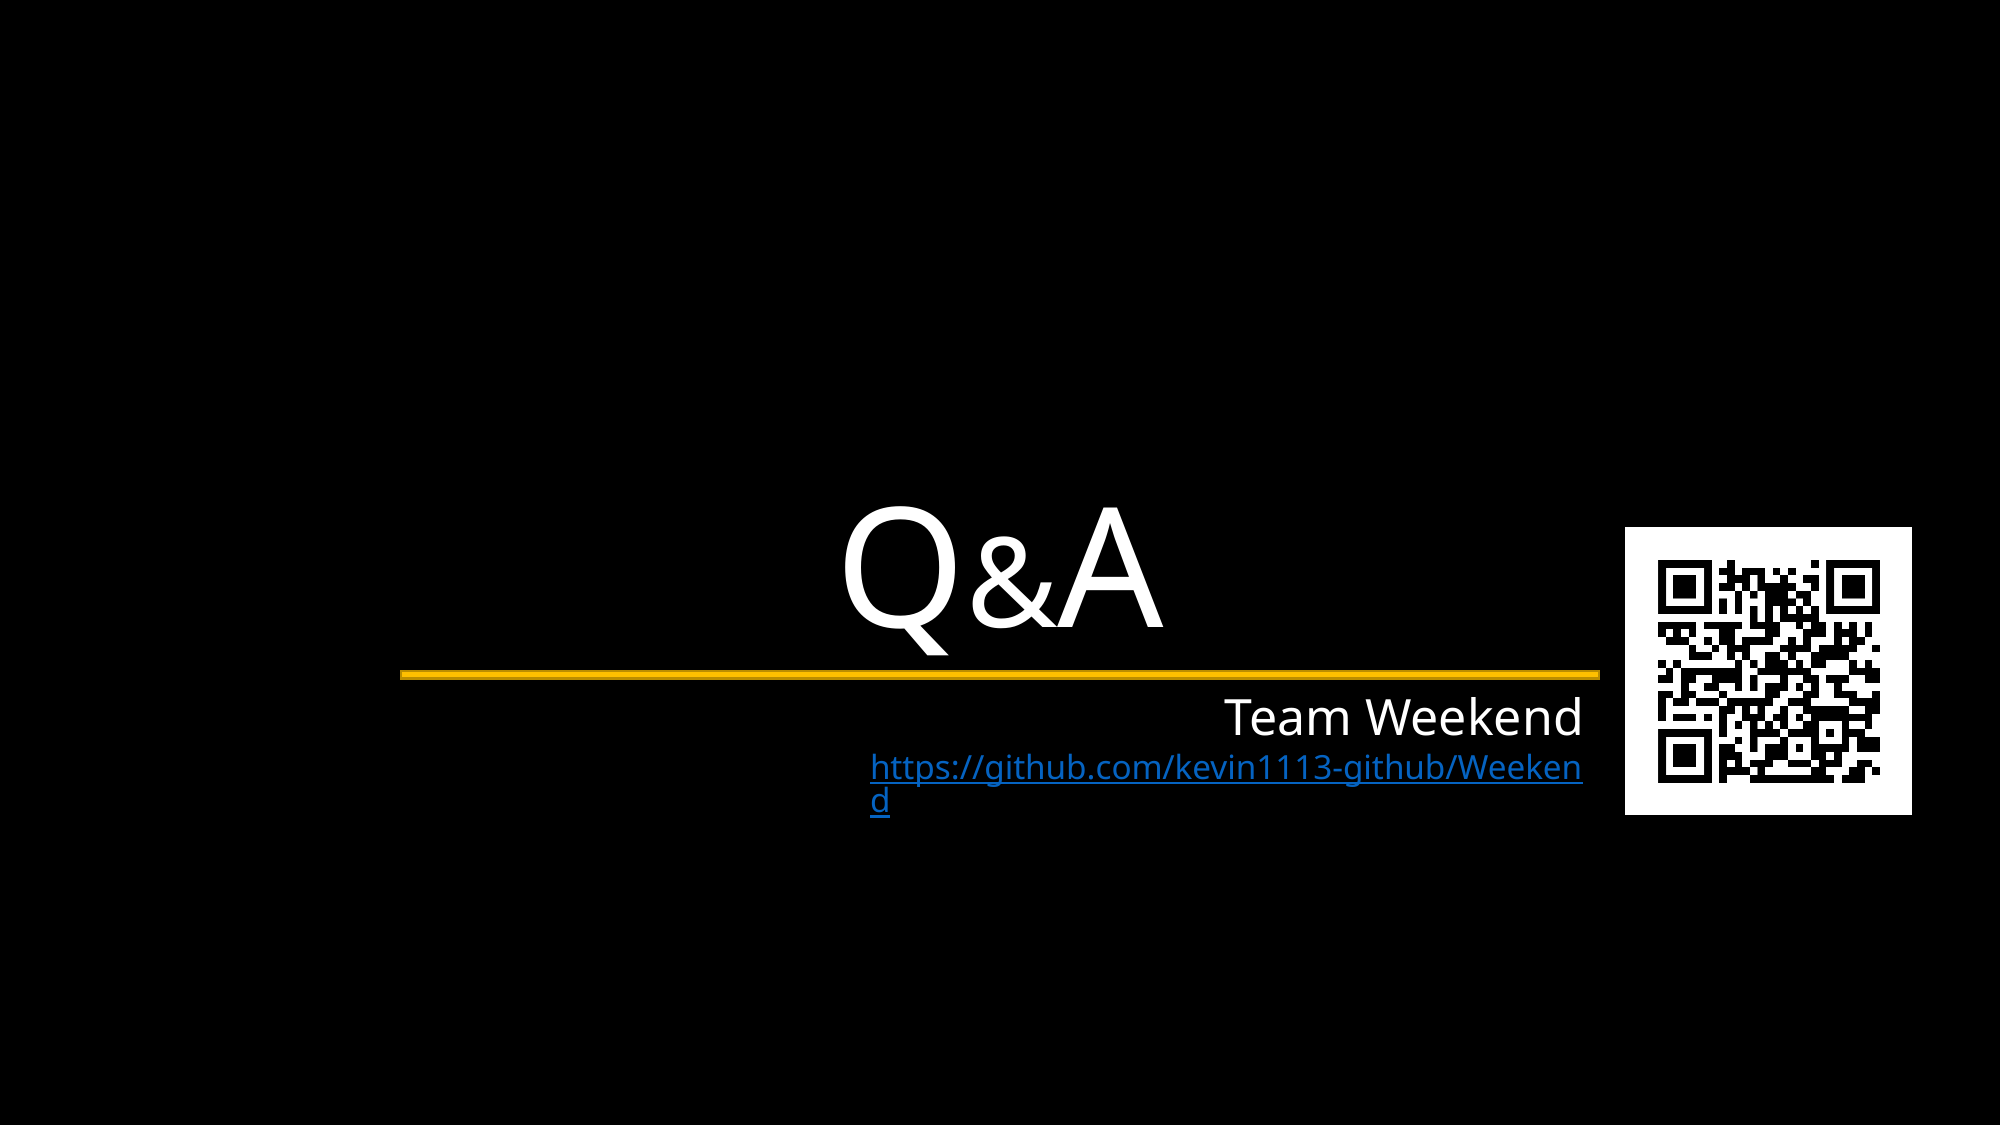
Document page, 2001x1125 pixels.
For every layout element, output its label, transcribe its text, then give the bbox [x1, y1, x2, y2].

text_box Q&A [401, 453, 1599, 669]
picture [1625, 527, 1912, 815]
text_box Team Weekend https://github.com/kevin1113-github/Weekend [855, 680, 1599, 799]
text_box [400, 670, 1600, 680]
